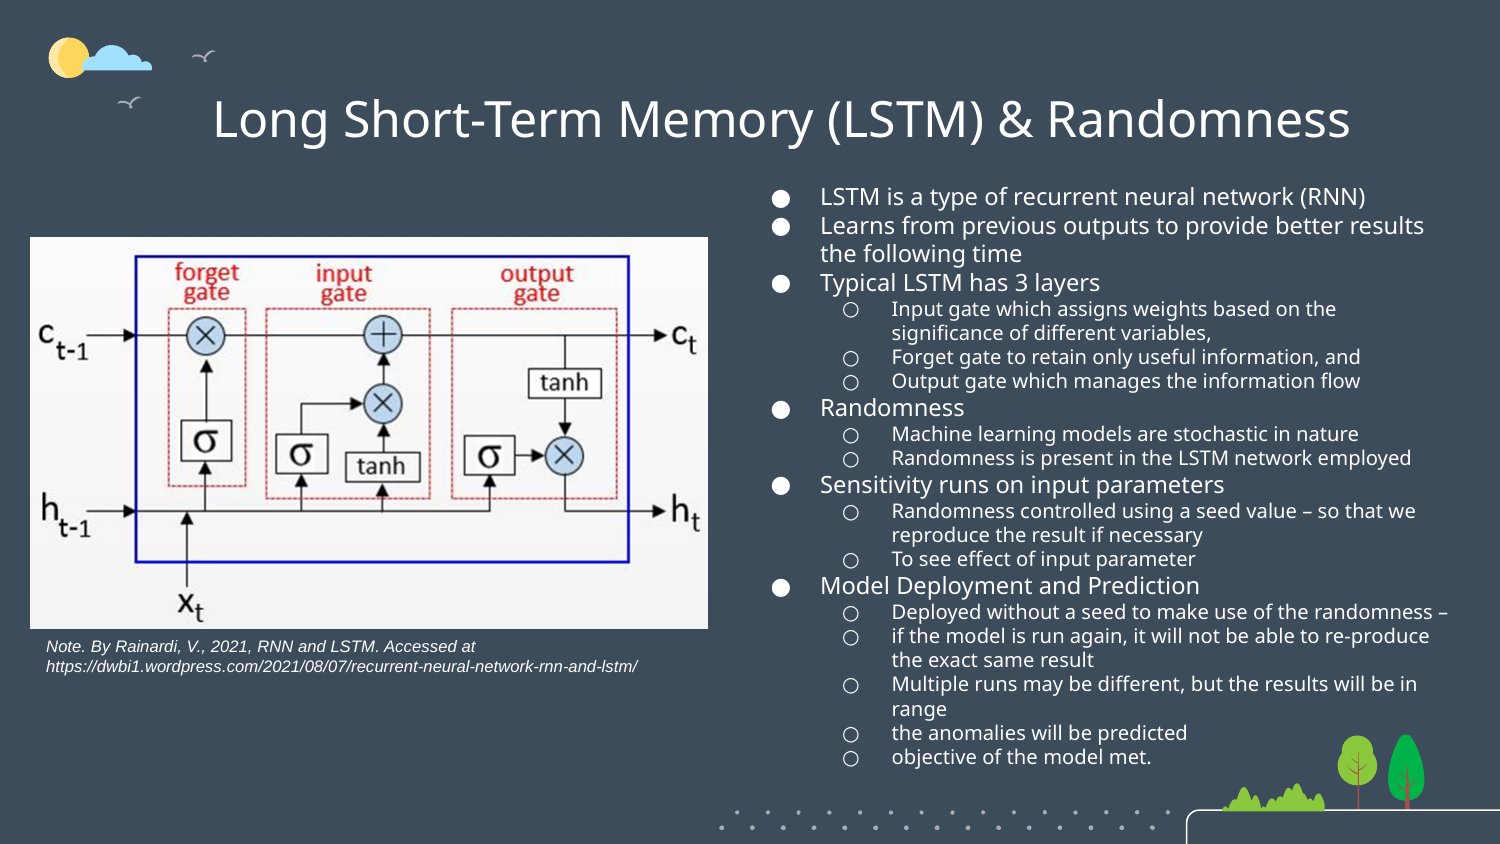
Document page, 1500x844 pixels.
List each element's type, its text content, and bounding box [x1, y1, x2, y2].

picture [30, 237, 708, 630]
title Long Short-Term Memory (LSTM) & Randomness [118, 72, 1446, 167]
list LSTM is a type of recurrent neural network (RNN) Learns from previous outputs to provide better results the following time Typical LSTM has 3 layers Input gate which assigns weights based on the significance of different variables, Forget gate to retain only useful information, and Output gate which manages the information flow Randomness Machine learning models are stochastic in nature Randomness is present in the LSTM network employed Sensitivity runs on input parameters Randomness controlled using a seed value – so that we reproduce the result if necessary To see effect of input parameter Model Deployment and Prediction Deployed without a seed to make use of the randomness – if the model is run again, it will not be able to re-produce the exact same result Multiple runs may be different, but the results will be in range the anomalies will be predicted objective of the model met. [733, 166, 1470, 797]
text_box Note. By Rainardi, V., 2021, RNN and LSTM. Accessed at https://dwbi1.wordpress.com/2021/08/07/recurrent-neural-network-rnn-and-lstm/ [31, 635, 708, 684]
